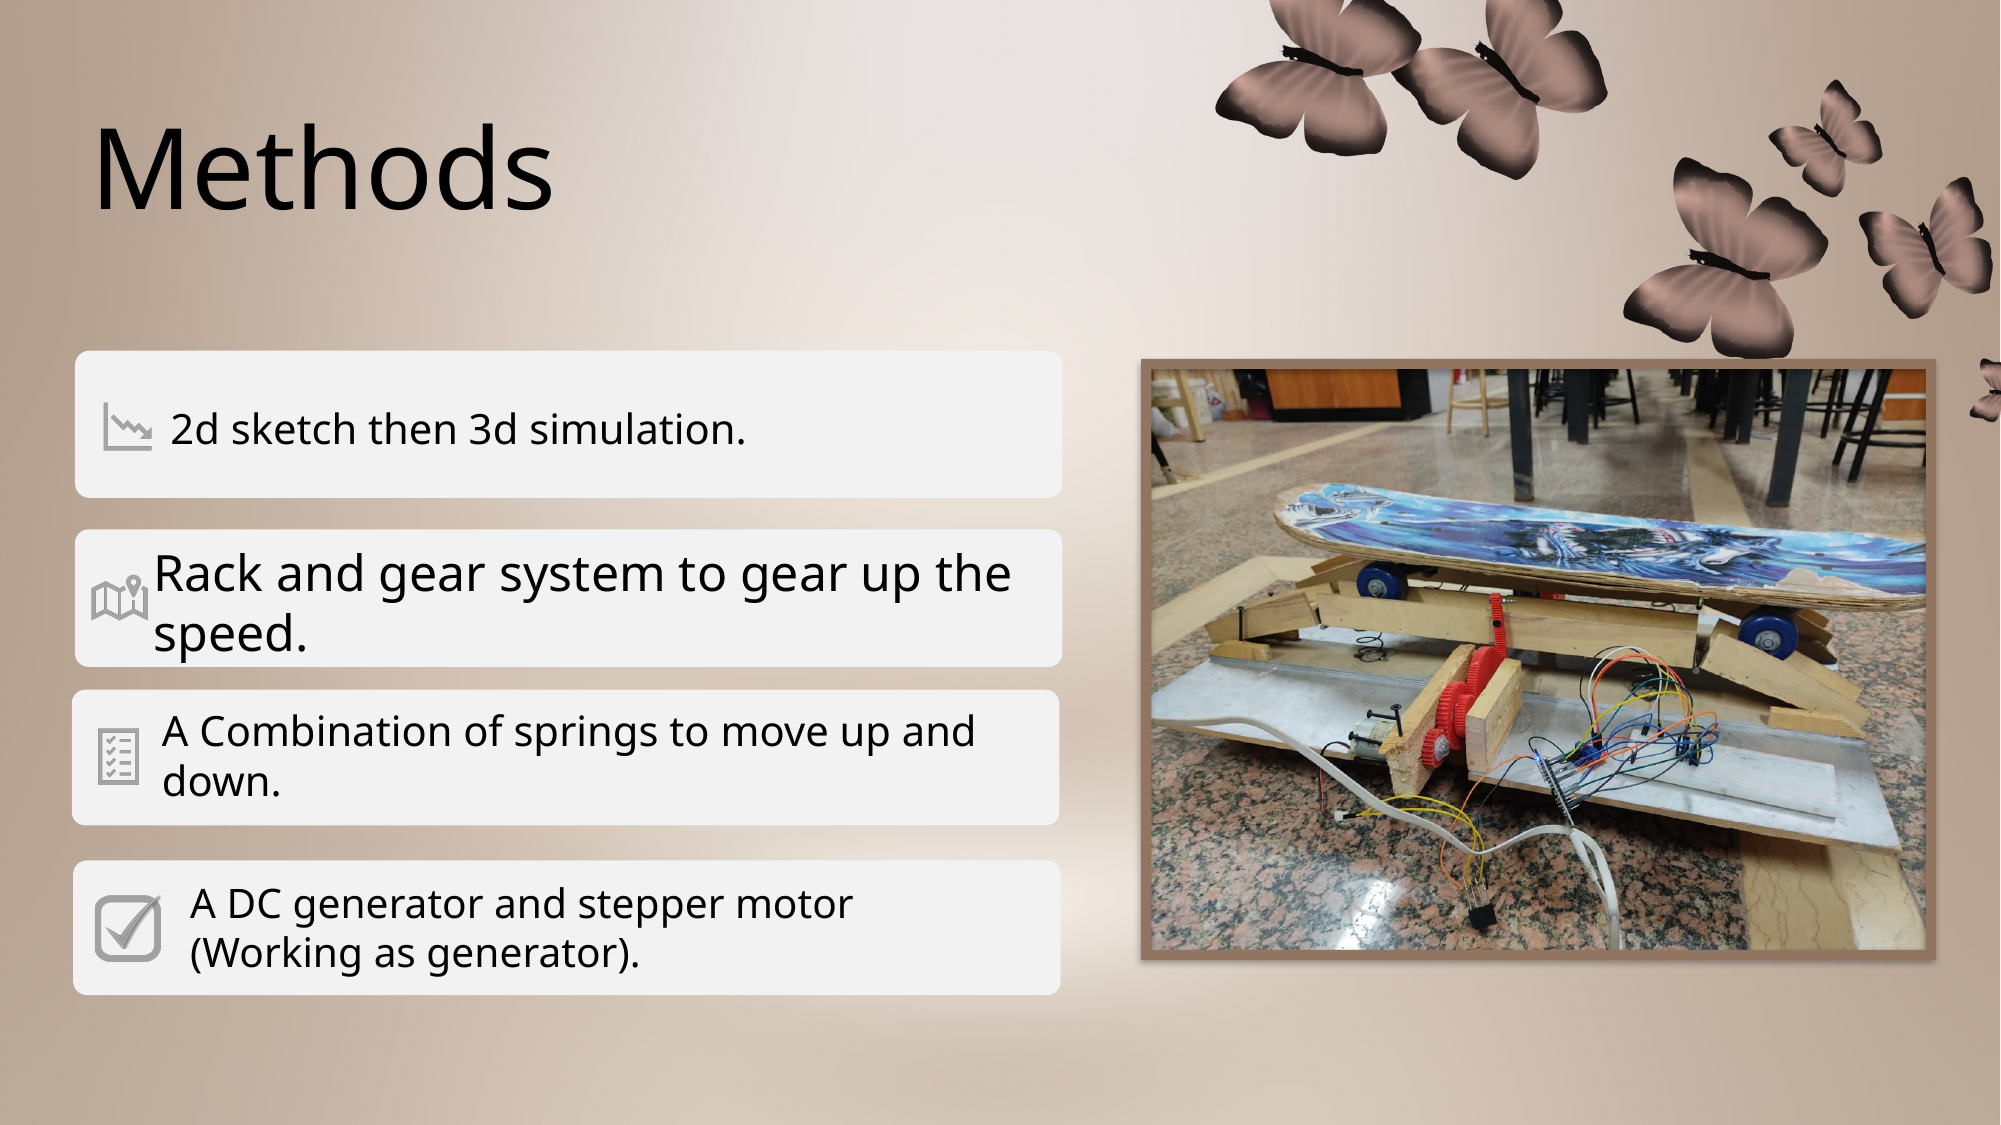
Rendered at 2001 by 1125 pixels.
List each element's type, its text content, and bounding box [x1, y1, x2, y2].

title Methods [75, 104, 899, 282]
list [74, 331, 1063, 1021]
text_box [1141, 358, 1937, 961]
picture [0, 0, 2001, 1125]
